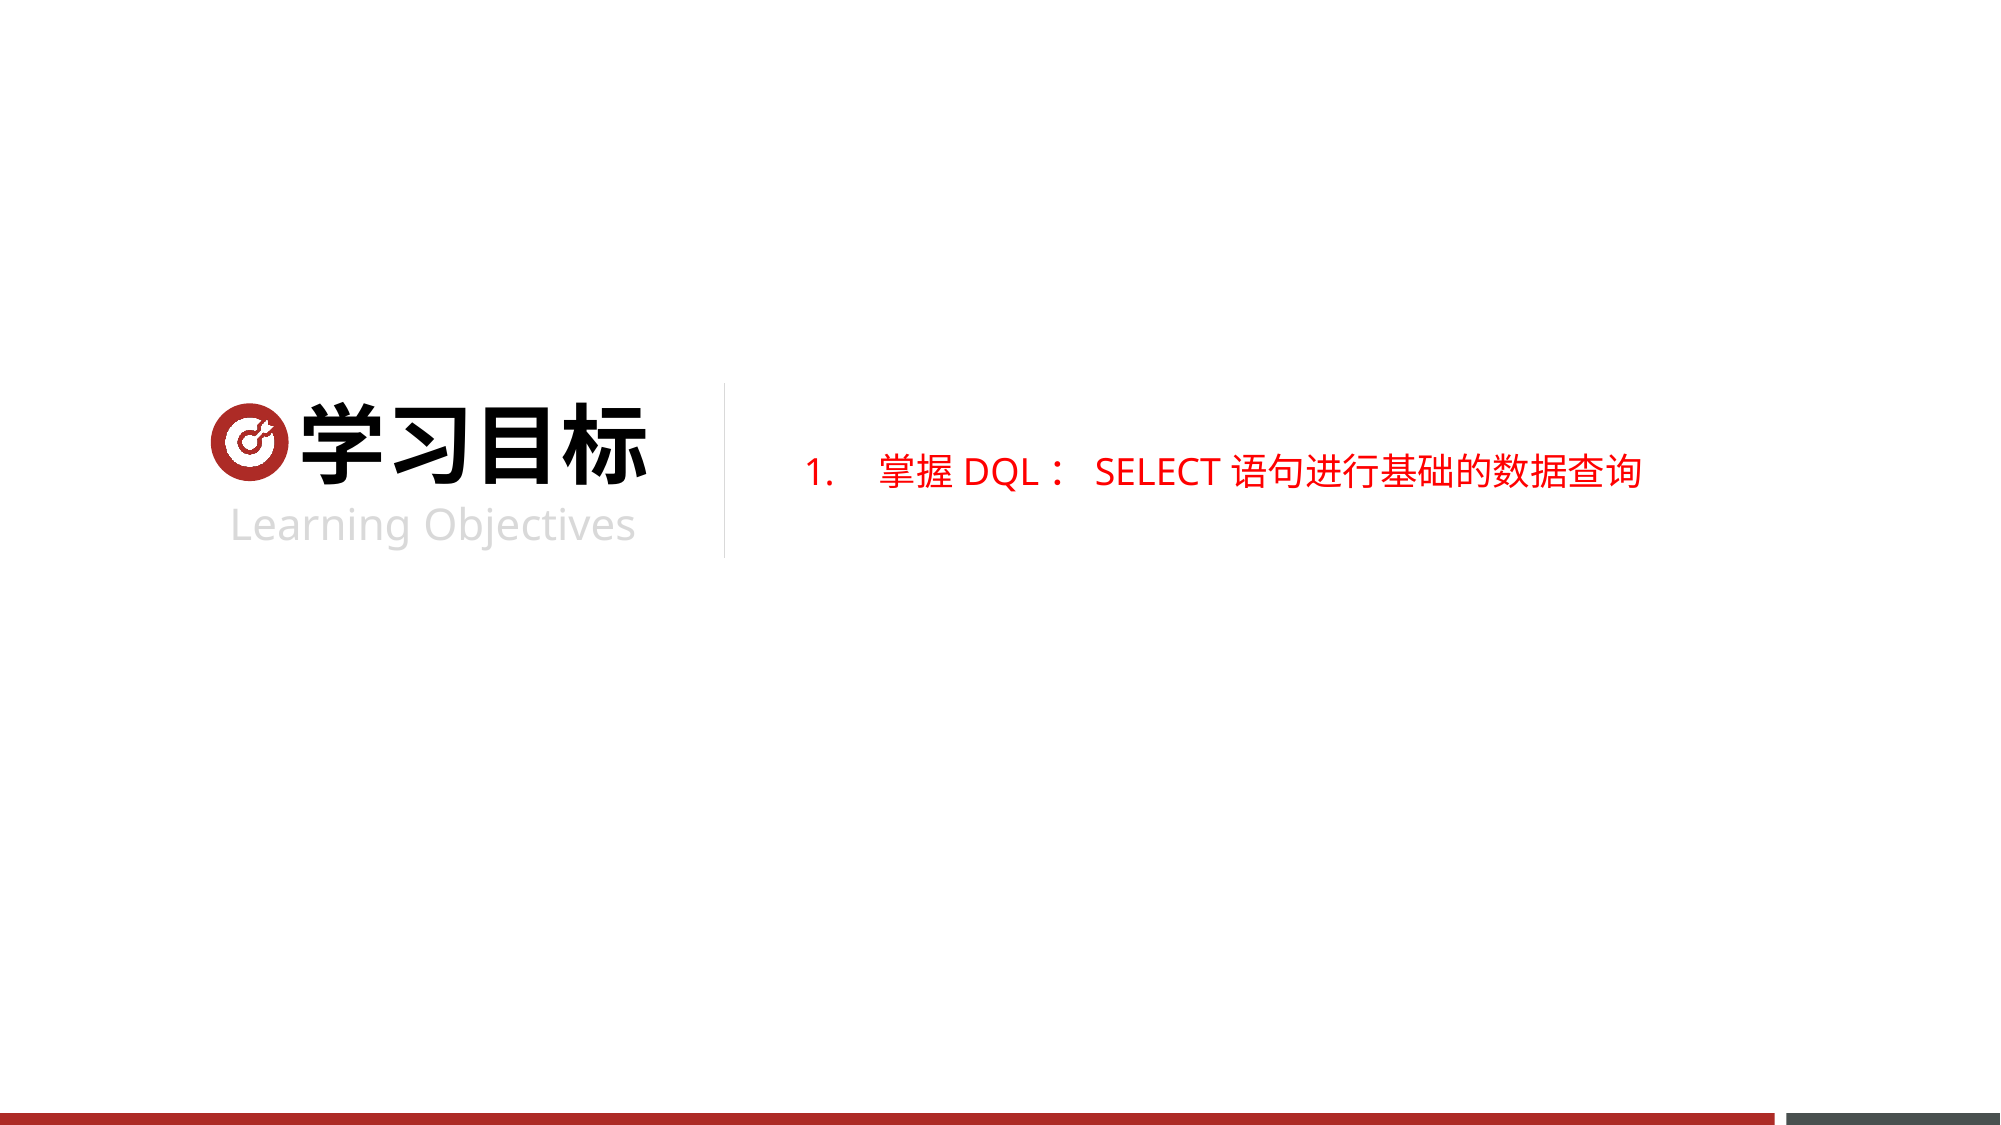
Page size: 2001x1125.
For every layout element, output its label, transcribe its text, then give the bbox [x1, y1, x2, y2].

list 掌握DQL：SELECT语句进行基础的数据查询 [789, 235, 1823, 661]
picture [216, 408, 283, 476]
